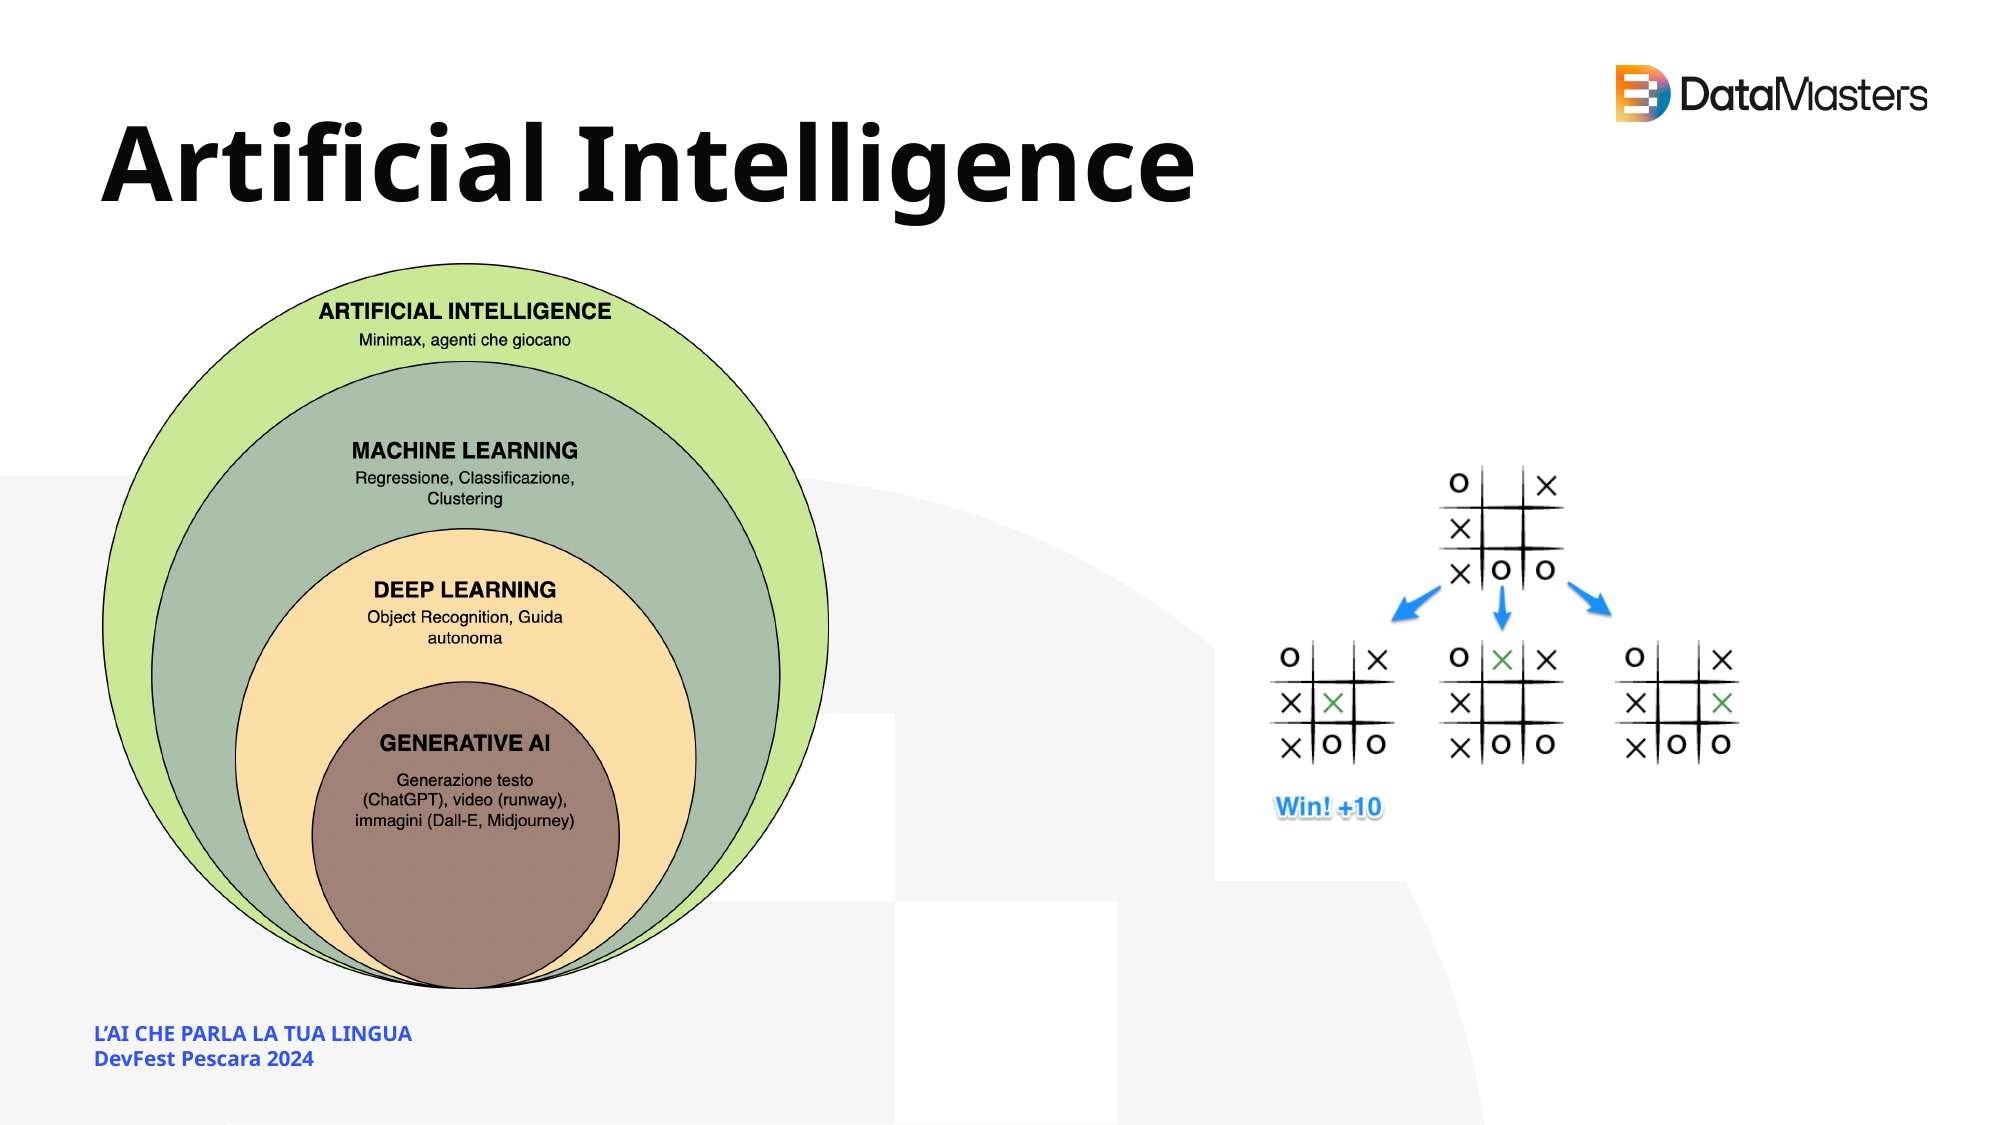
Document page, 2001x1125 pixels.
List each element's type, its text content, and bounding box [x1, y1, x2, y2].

picture [1616, 65, 1928, 122]
picture [102, 262, 829, 990]
picture [1215, 396, 1798, 882]
title Artificial Intelligence [86, 93, 1571, 244]
